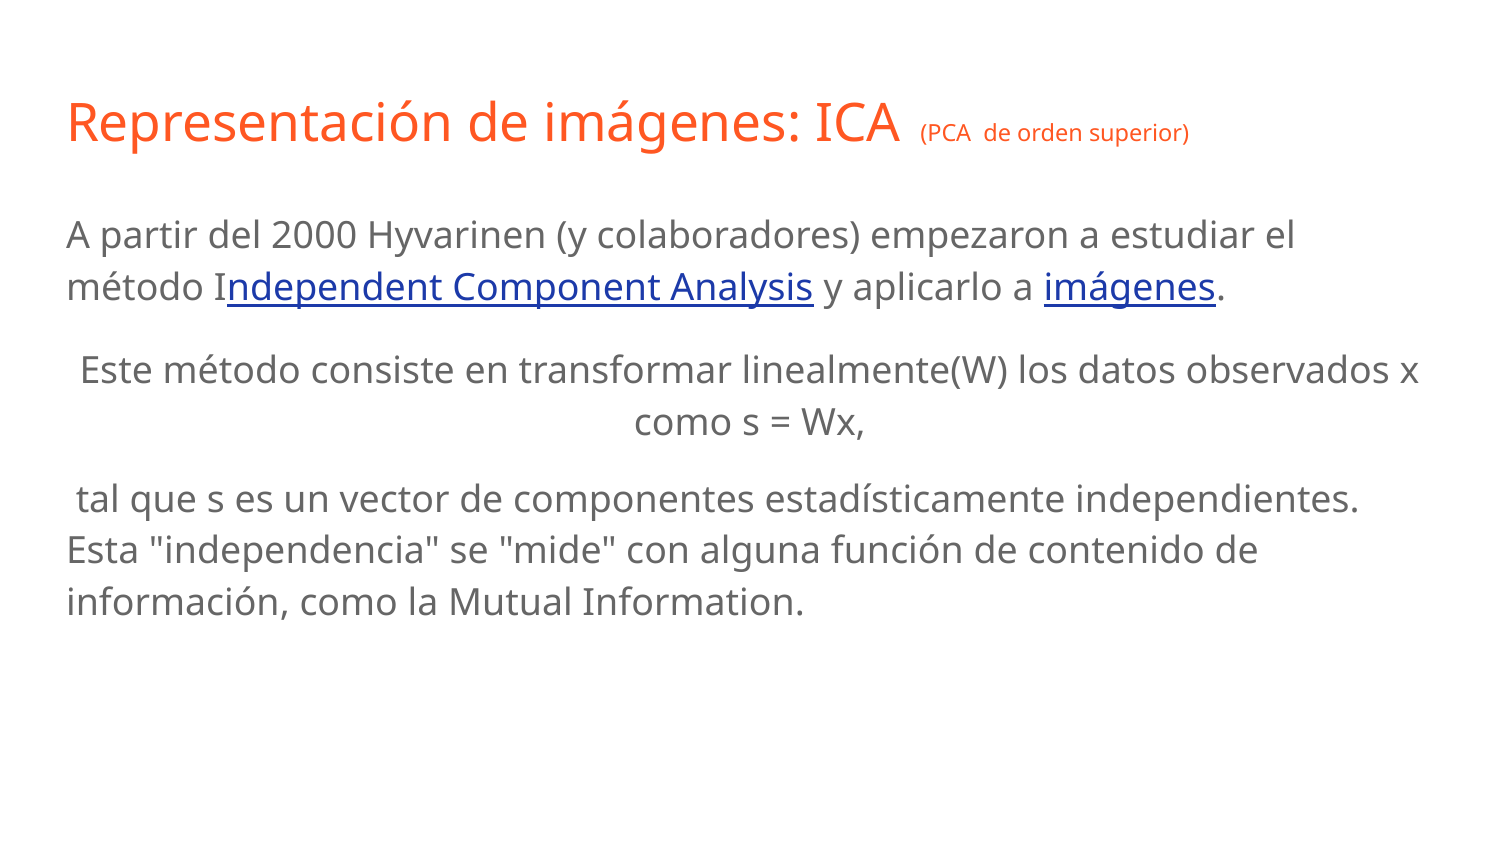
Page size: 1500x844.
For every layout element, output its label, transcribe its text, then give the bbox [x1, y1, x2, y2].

list A partir del 2000 Hyvarinen (y colaboradores) empezaron a estudiar el método Independent Component Analysis y aplicarlo a imágenes. Este método consiste en transformar linealmente(W) los datos observados x como s = Wx, tal que s es un vector de componentes estadísticamente independientes. Esta "independencia" se "mide" con alguna función de contenido de información, como la Mutual Information. [51, 189, 1449, 750]
title Representación de imágenes: ICA (PCA de orden superior) [51, 72, 1449, 167]
